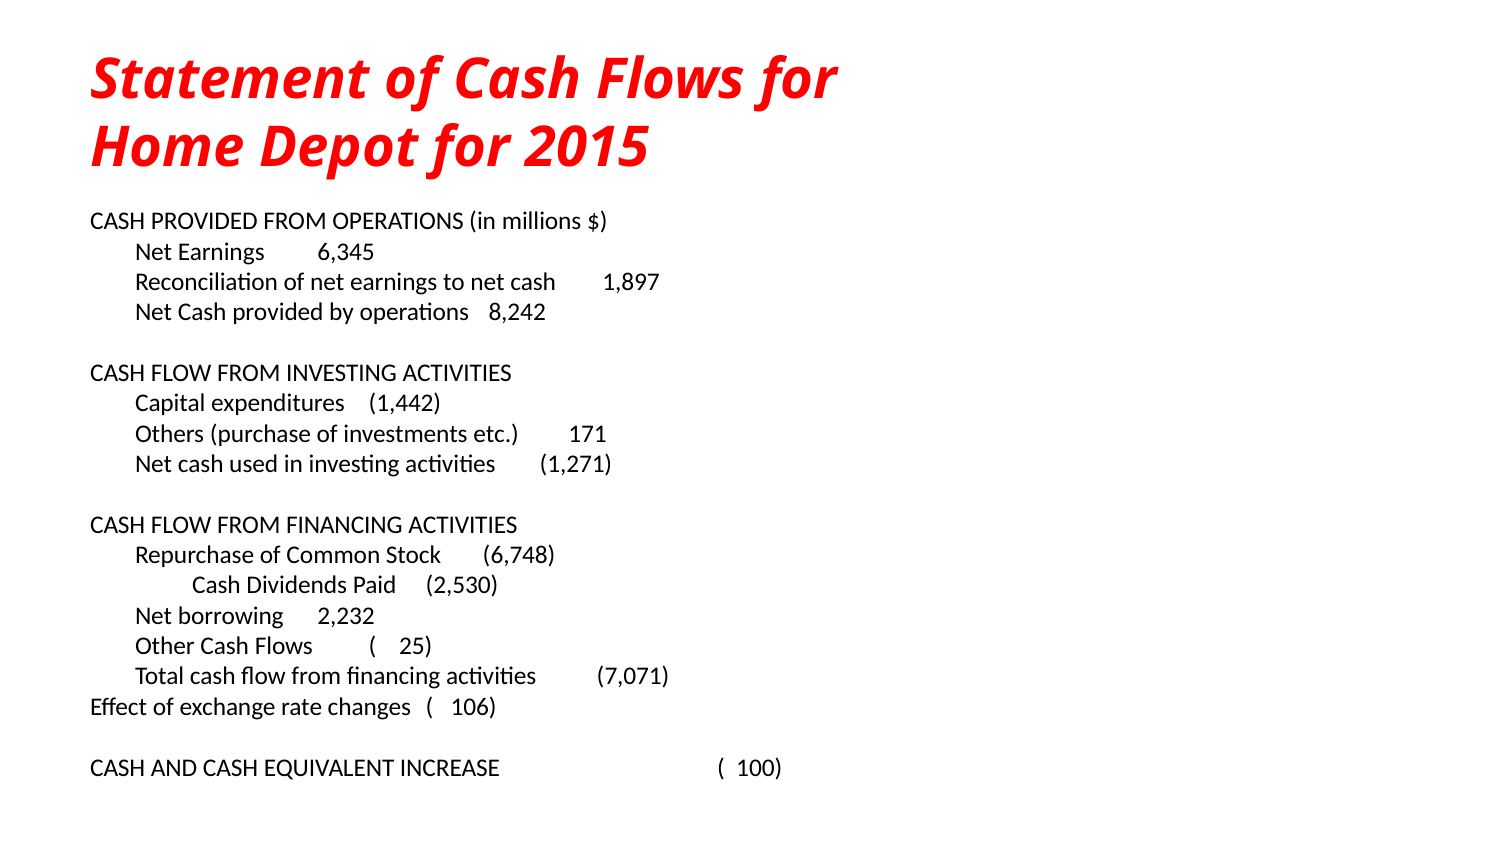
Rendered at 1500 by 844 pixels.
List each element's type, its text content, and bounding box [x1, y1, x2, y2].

title Statement of Cash Flows for Home Depot for 2015 [75, 21, 927, 196]
list CASH PROVIDED FROM OPERATIONS (in millions $) Net Earnings 6,345 Reconciliation of net earnings to net cash 1,897 Net Cash provided by operations 8,242 CASH FLOW FROM INVESTING ACTIVITIES Capital expenditures (1,442) Others (purchase of investments etc.) 171 Net cash used in investing activities (1,271) CASH FLOW FROM FINANCING ACTIVITIES Repurchase of Common Stock (6,748) Cash Dividends Paid (2,530) Net borrowing 2,232 Other Cash Flows ( 25) Total cash flow from financing activities (7,071) Effect of exchange rate changes ( 106) CASH AND CASH EQUIVALENT INCREASE ( 100) [75, 196, 1425, 803]
